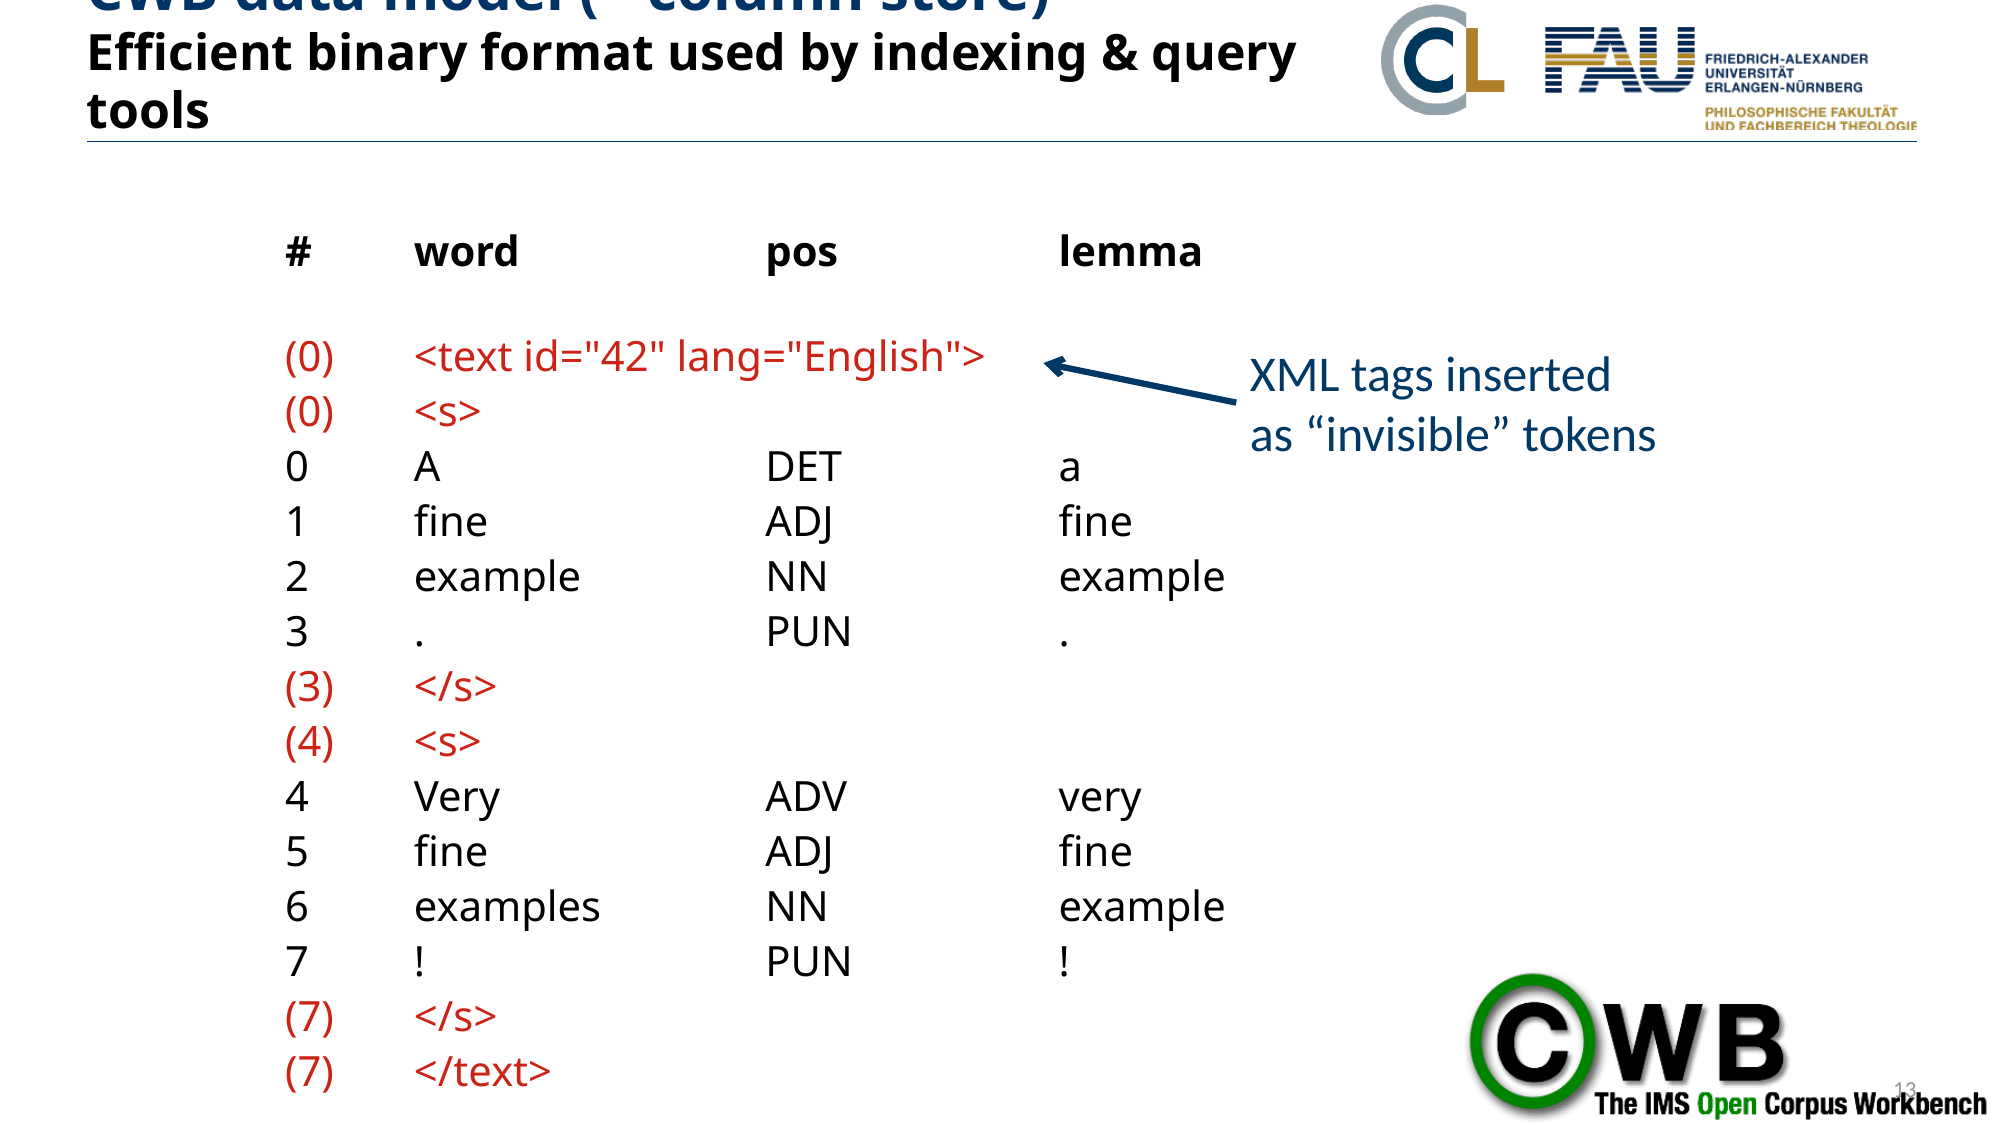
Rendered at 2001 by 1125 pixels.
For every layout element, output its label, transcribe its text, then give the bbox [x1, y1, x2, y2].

text_box XML tags inserted as “invisible” tokens [1249, 341, 1658, 462]
picture [1457, 962, 2000, 1125]
text_box # word pos lemma (0) <text id="42" lang="English"> (0) <s> 0 A DET a 1 fine ADJ fine 2 example NN example 3 . PUN . (3) </s> (4) <s> 4 Very ADV very 5 fine ADJ fine 6 examples NN example 7 ! PUN ! (7) </s> (7) </text> [273, 207, 1727, 1089]
text_box [1043, 358, 1237, 403]
title CWB data model (~ column store) Efficient binary format used by indexing & query tools [86, 20, 1354, 139]
